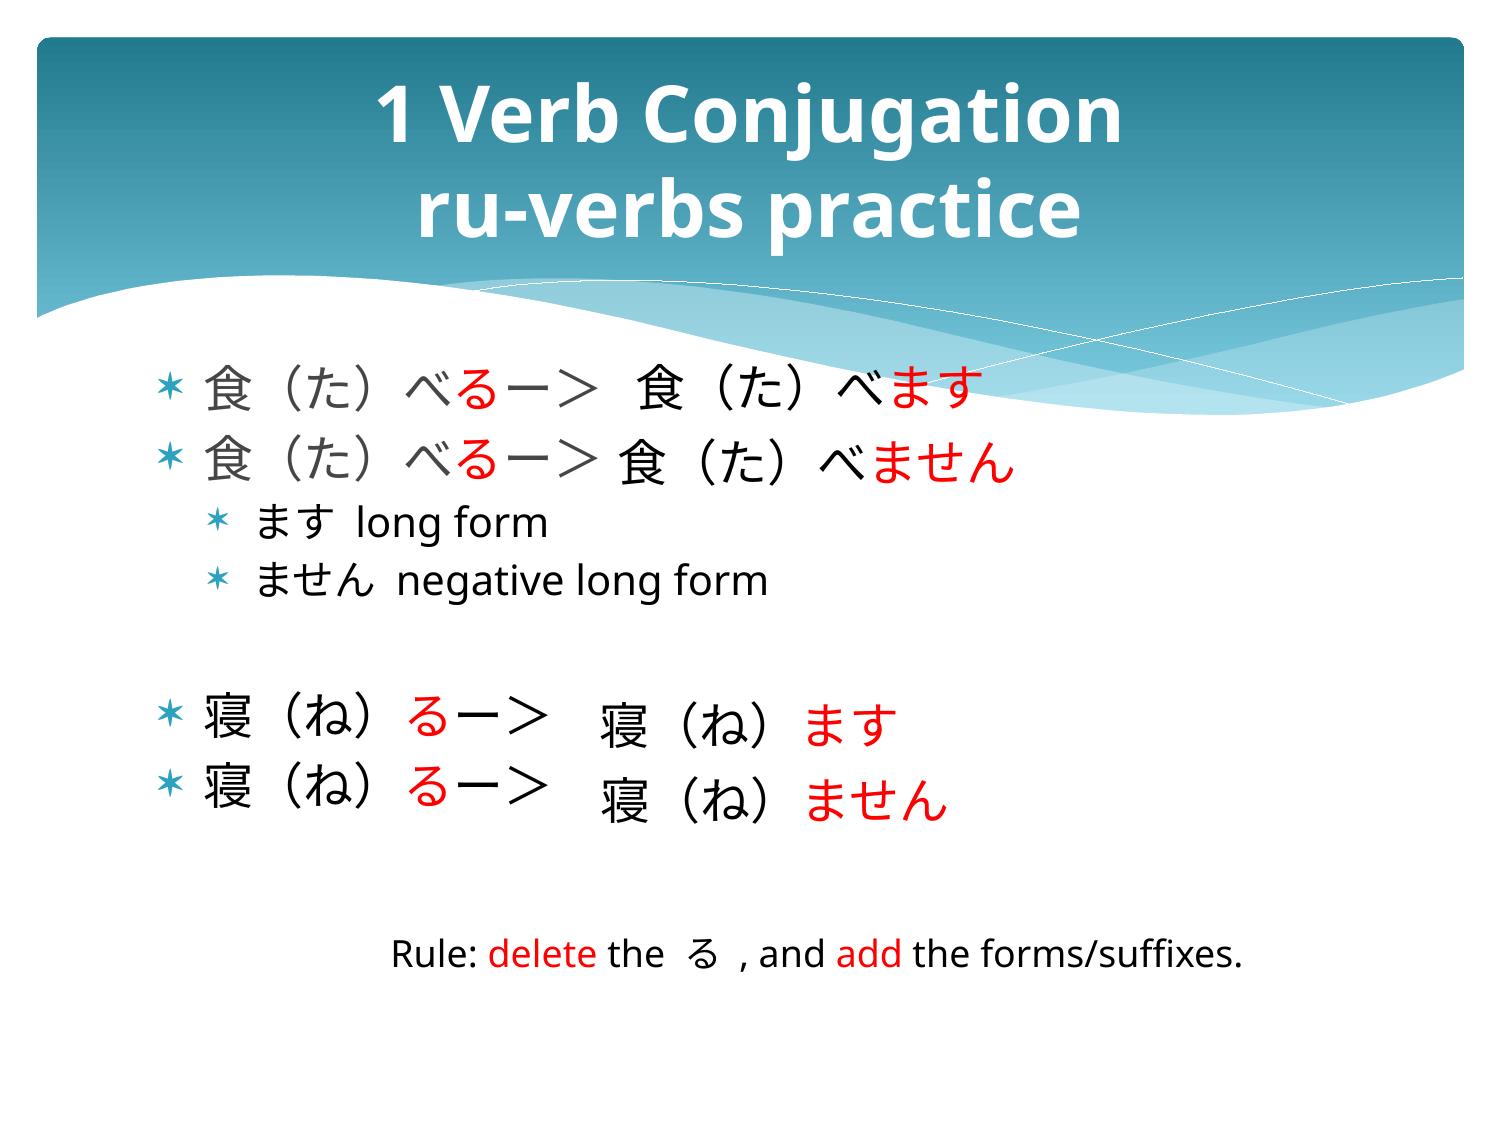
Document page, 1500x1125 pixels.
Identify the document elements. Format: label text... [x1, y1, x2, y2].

text_box 食（た）べます [620, 349, 1001, 424]
text_box Rule: delete the る , and add the forms/suffixes. [375, 923, 1259, 983]
text_box 食（た）べません [602, 424, 1032, 499]
text_box 寝（ね）ません [586, 761, 965, 837]
list 食（た）べるー＞ 食（た）べるー＞ ます long form ません negative long form 寝（ね）るー＞ 寝（ね）るー＞ [143, 350, 1359, 1005]
text_box 寝（ね）ます [585, 686, 915, 762]
title 1 Verb Conjugation ru-verbs practice [75, 55, 1425, 261]
